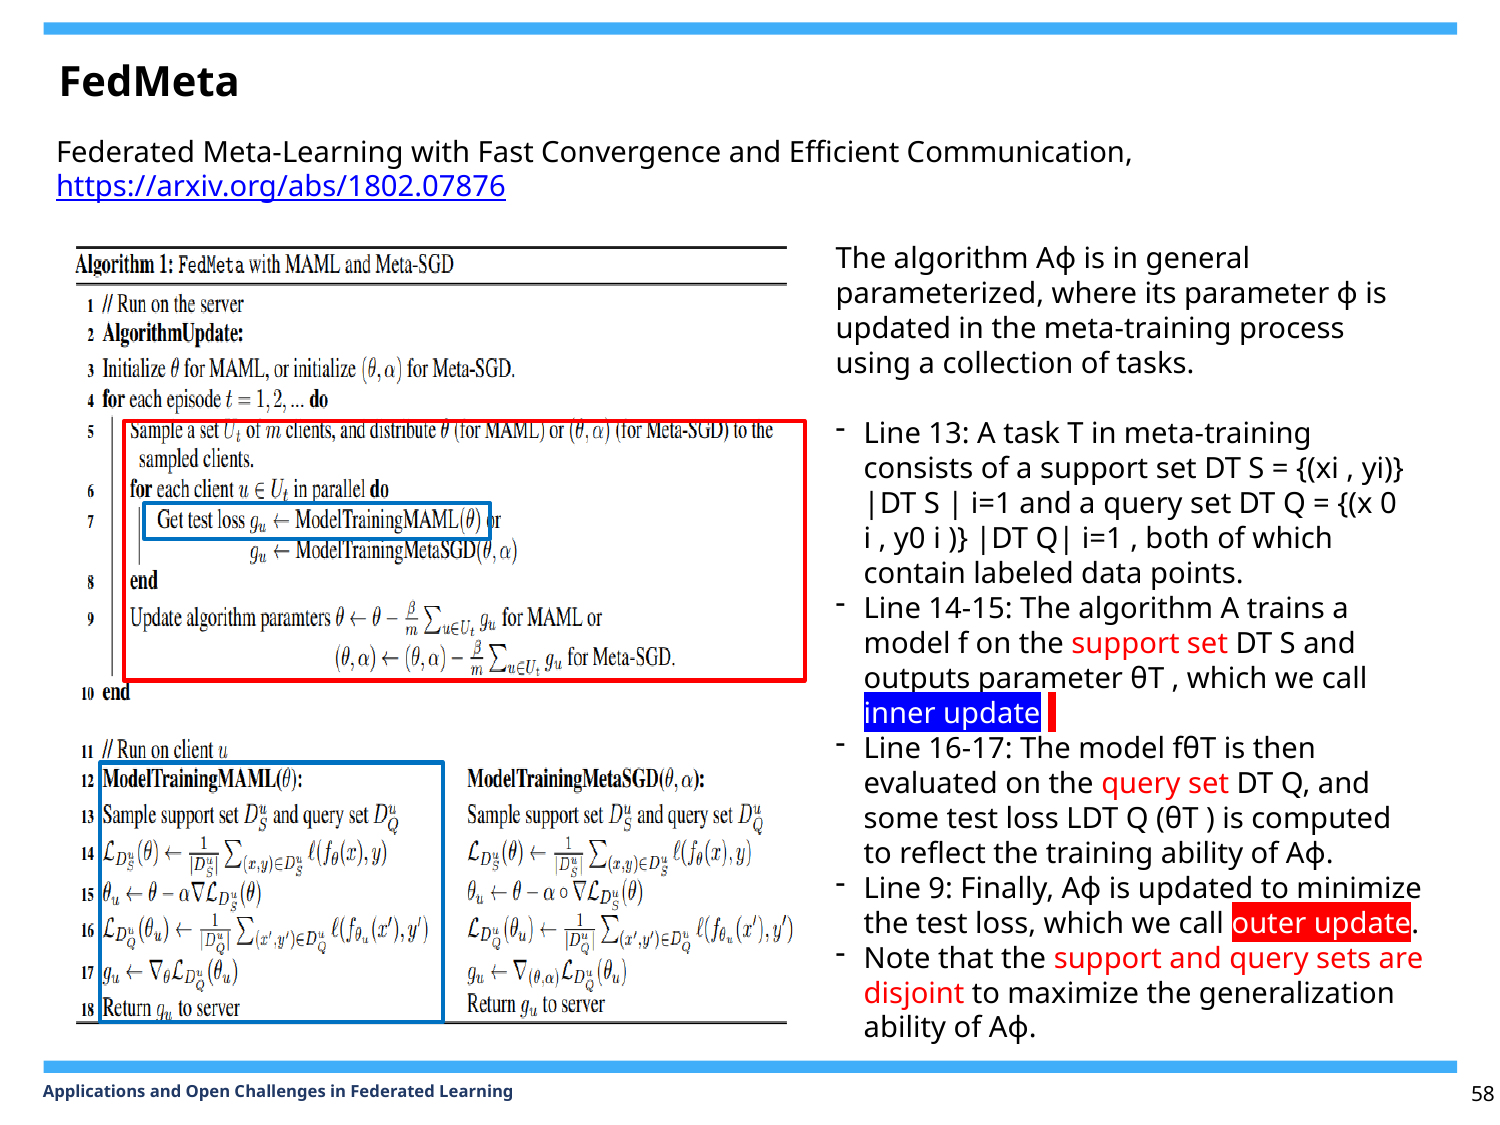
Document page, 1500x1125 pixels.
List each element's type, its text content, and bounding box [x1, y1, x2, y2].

list FedMeta [43, 47, 1458, 113]
text_box Federated Meta-Learning with Fast Convergence and Efficient Communication, https://arxiv.org/abs/1802.07876 [41, 125, 1412, 285]
text_box The algorithm Aϕ is in general parameterized, where its parameter ϕ is updated in the meta-training process using a collection of tasks. Line 13: A task T in meta-training consists of a support set DT S = {(xi , yi)} |DT S | i=1 and a query set DT Q = {(x 0 i , y0 i )} |DT Q| i=1 , both of which contain labeled data points. Line 14-15: The algorithm A trains a model f on the support set DT S and outputs parameter θT , which we call inner update. Line 16-17: The model fθT is then evaluated on the query set DT Q, and some test loss LDT Q (θT ) is computed to reflect the training ability of Aϕ. Line 9: Finally, Aϕ is updated to minimize the test loss, which we call outer update. Note that the support and query sets are disjoint to maximize the generalization ability of Aϕ. [820, 232, 1440, 1052]
picture [64, 232, 794, 1036]
text_box [798, 419, 807, 683]
